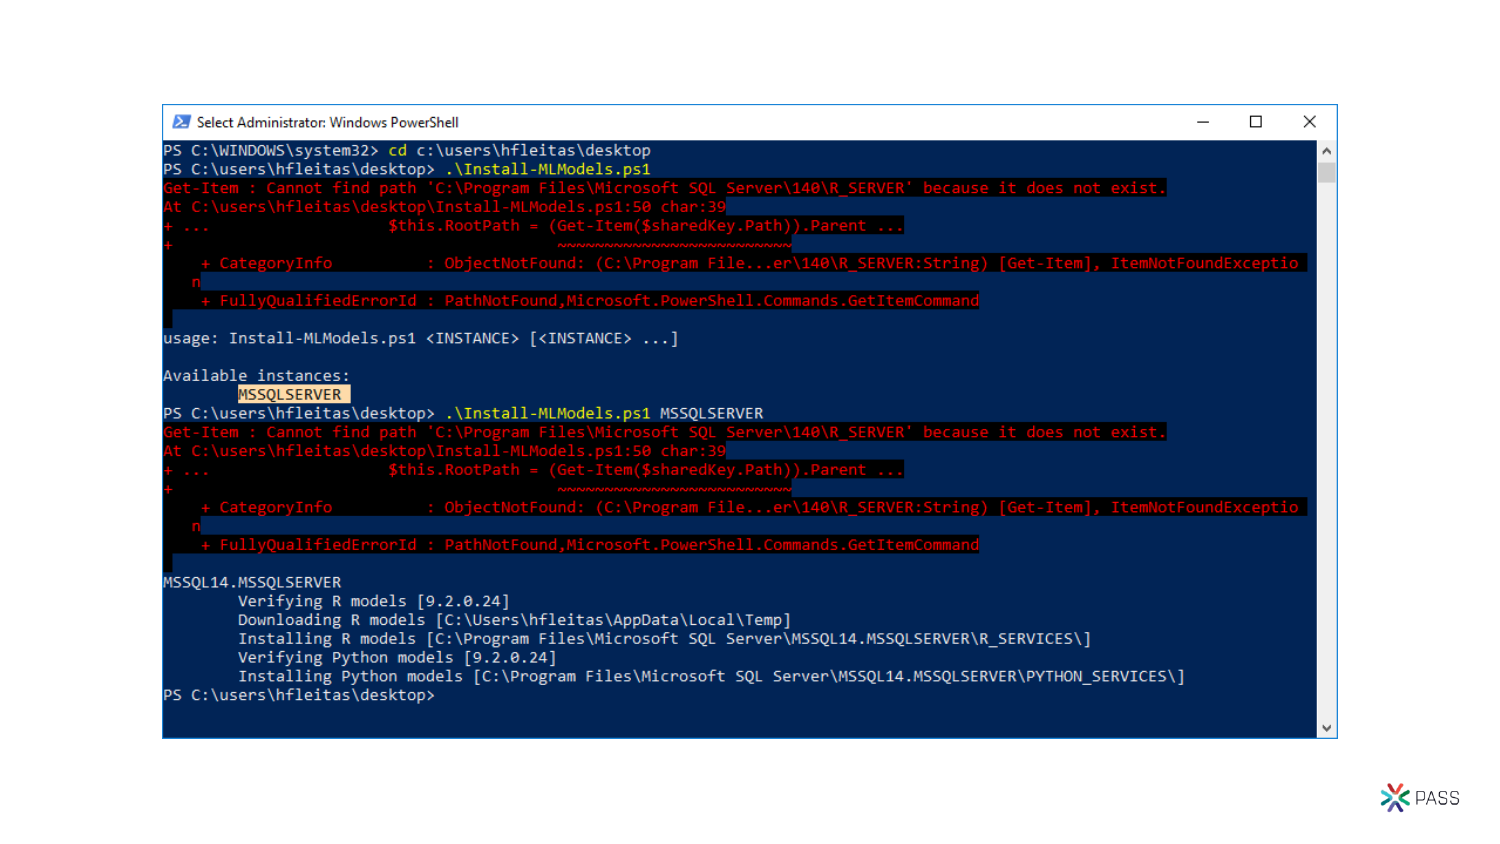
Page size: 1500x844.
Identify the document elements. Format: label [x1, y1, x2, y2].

picture [162, 104, 1338, 740]
picture [1379, 781, 1460, 814]
